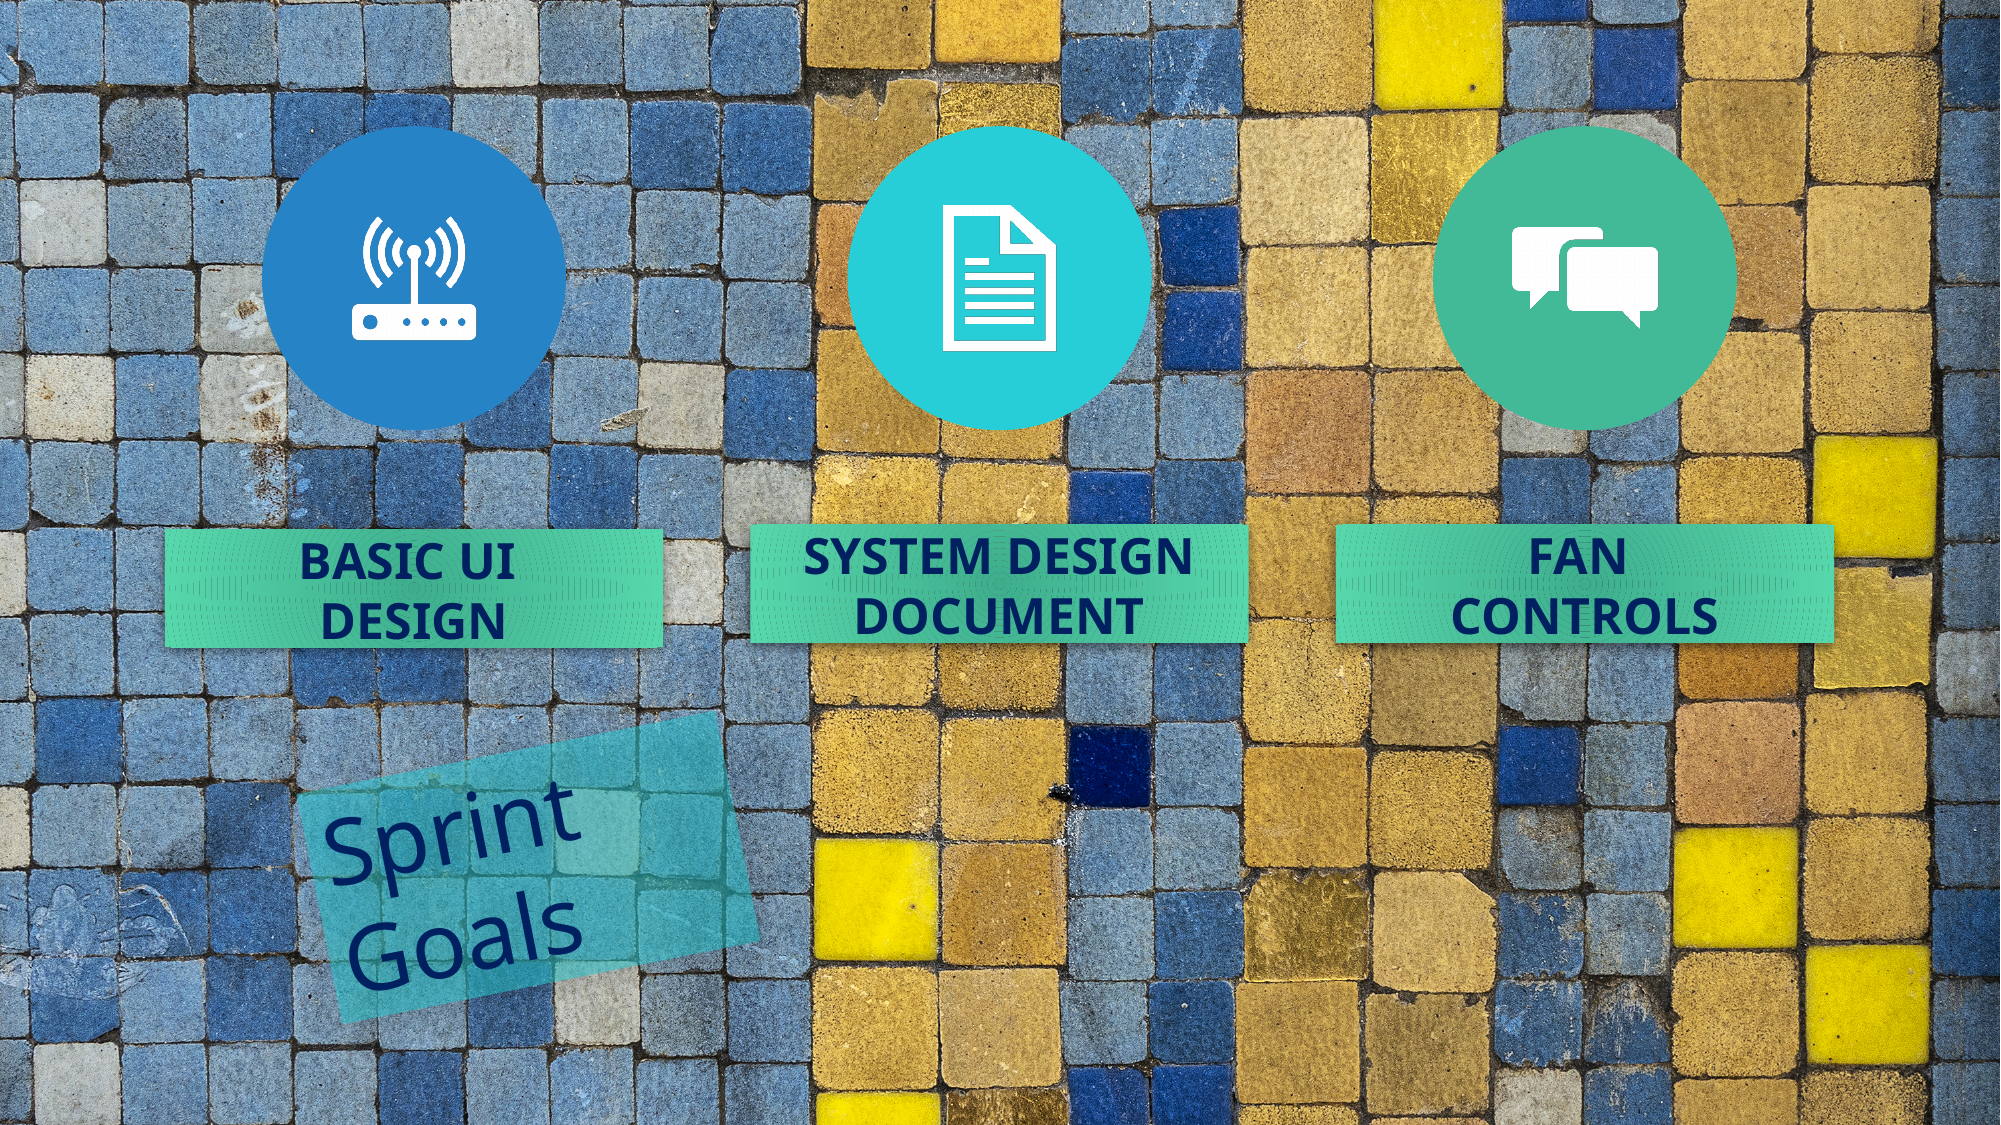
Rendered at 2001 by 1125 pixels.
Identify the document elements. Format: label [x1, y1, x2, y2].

list [158, 105, 1841, 665]
picture [0, 0, 2000, 1125]
